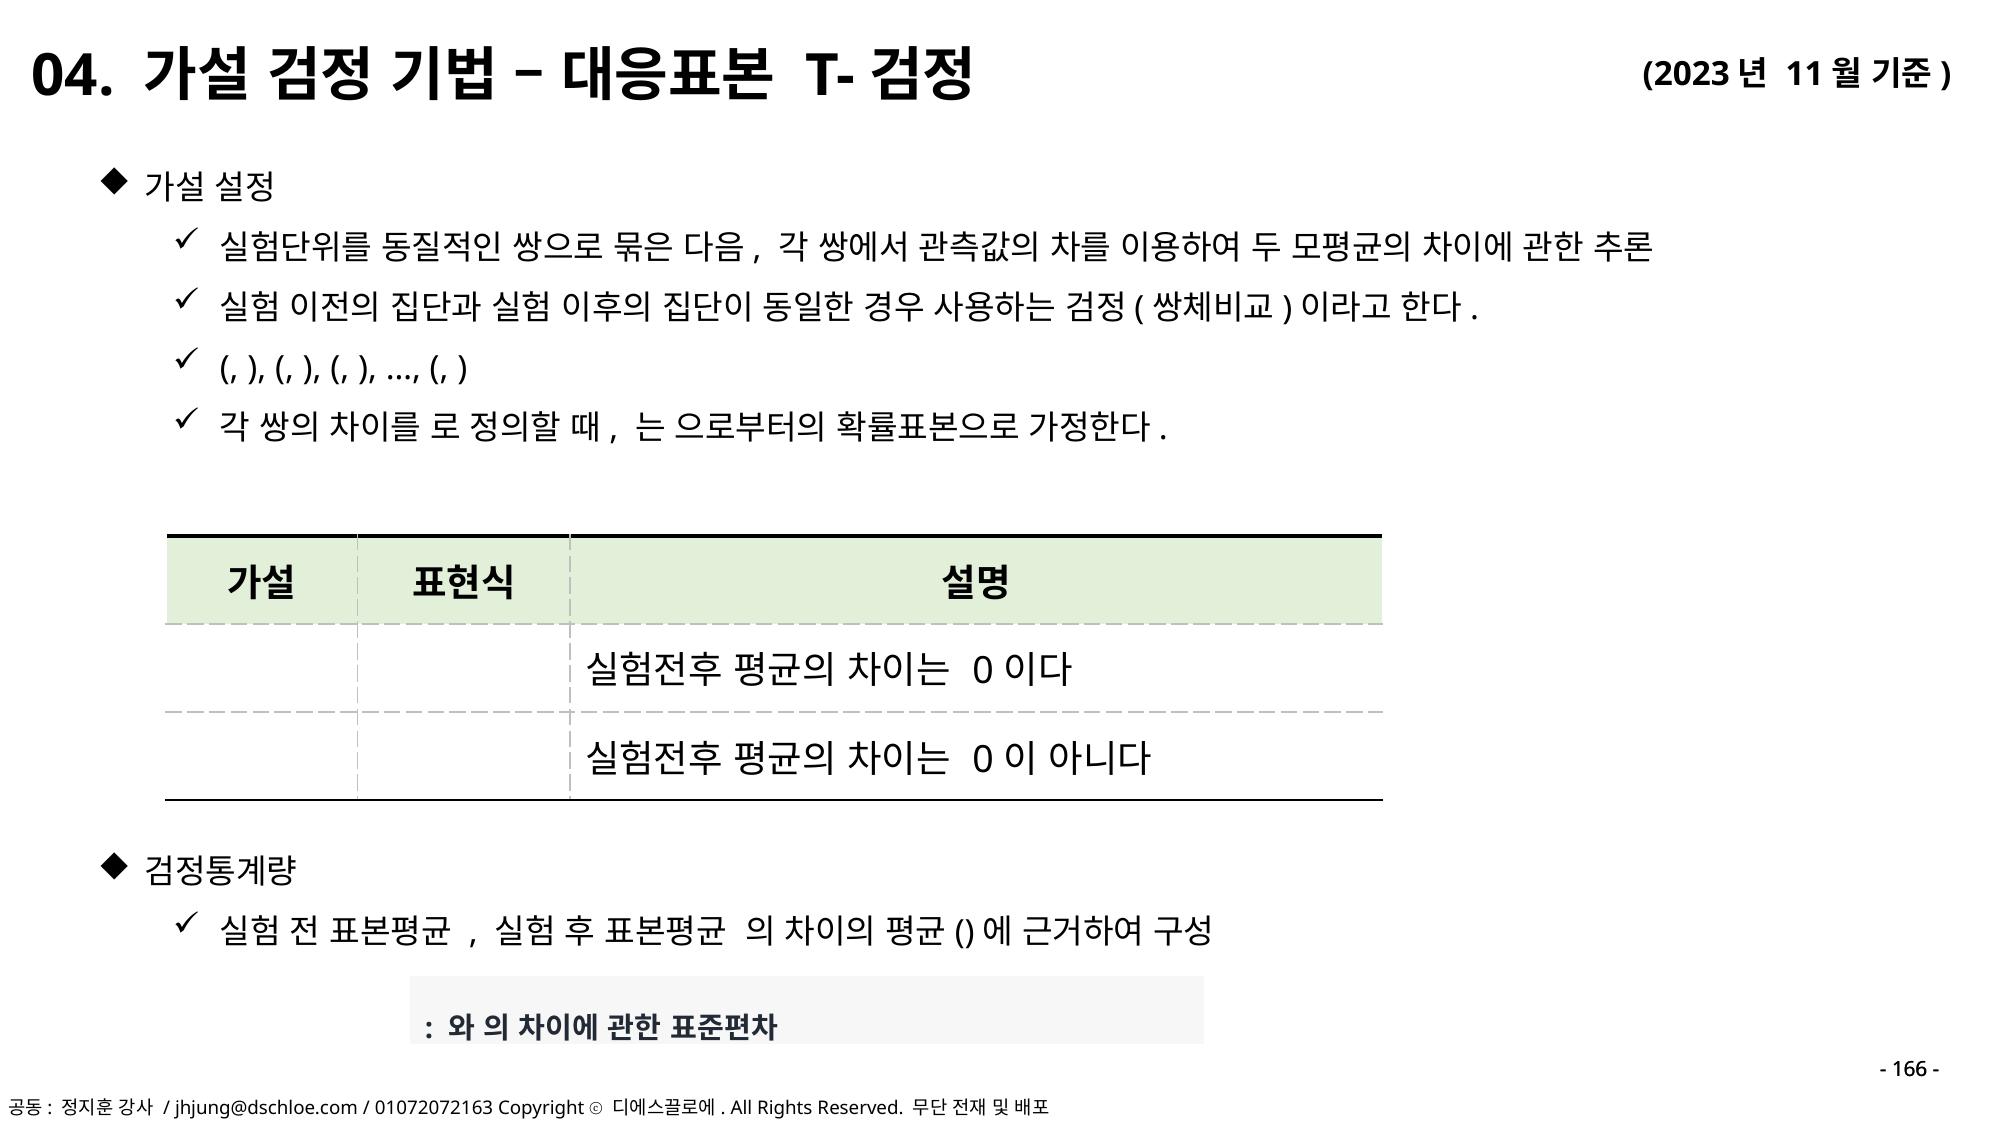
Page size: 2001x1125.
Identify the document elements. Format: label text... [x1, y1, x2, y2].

slide_number - 166 - [1504, 1039, 1955, 1100]
text_box 04. 가설 검정 기법 – 대응표본 T-검정 [16, 30, 992, 115]
